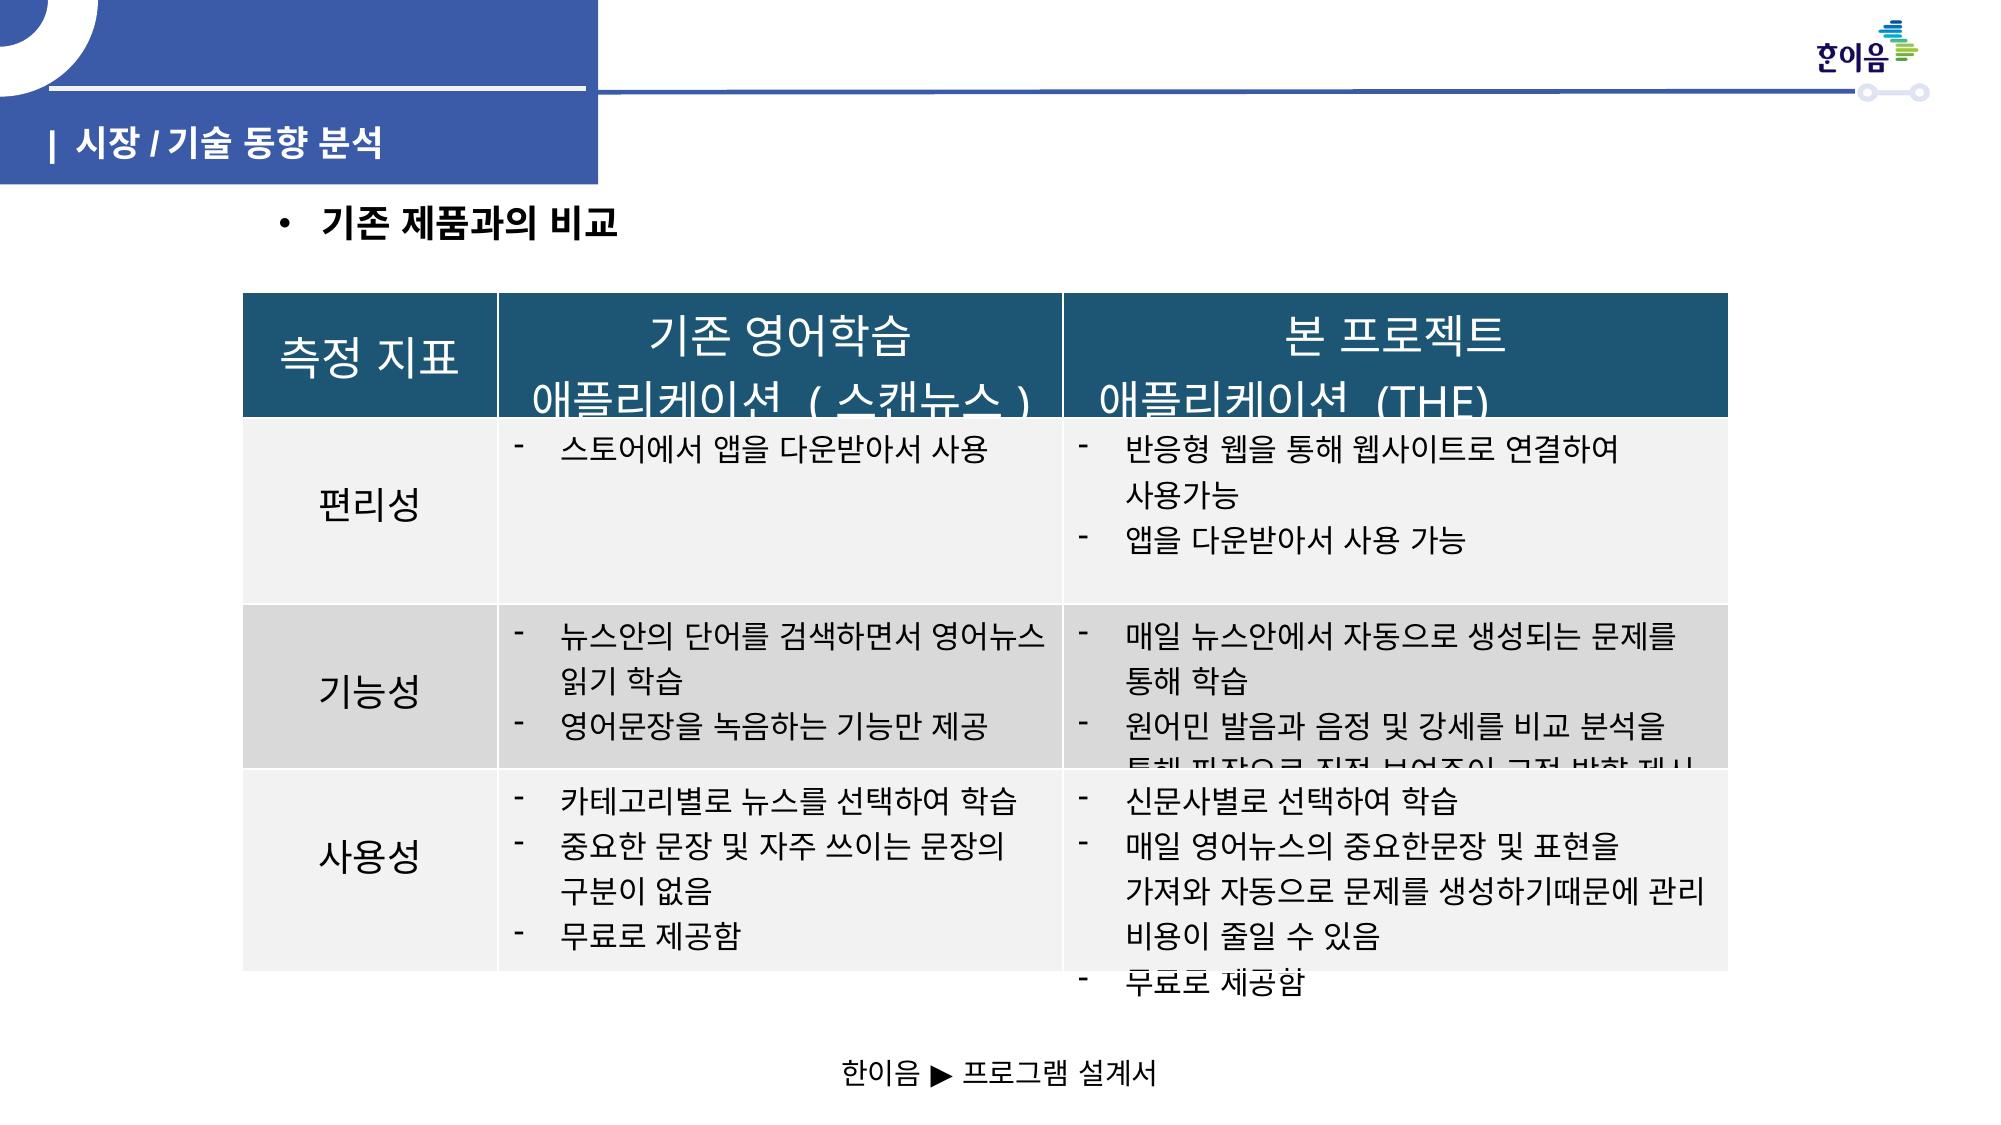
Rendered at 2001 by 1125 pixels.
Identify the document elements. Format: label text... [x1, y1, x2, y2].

text_box [0, 0, 98, 97]
table_cell 뉴스안의 단어를 검색하면서 영어뉴스 읽기 학습 영어문장을 녹음하는 기능만 제공 [499, 605, 1062, 768]
table_cell 매일 뉴스안에서 자동으로 생성되는 문제를 통해 학습 원어민 발음과 음정 및 강세를 비교 분석을 통해 파장으로 직접 보여주어 교정 방향 제시 [1064, 605, 1728, 768]
table_cell 신문사별로 선택하여 학습 매일 영어뉴스의 중요한문장 및 표현을 가져와 자동으로 문제를 생성하기때문에 관리 비용이 줄일 수 있음 무료로 제공함 [1064, 770, 1728, 971]
table_header 측정 지표 [243, 293, 497, 417]
picture [1808, 12, 1930, 105]
table_cell 스토어에서 앱을 다운받아서 사용 [499, 419, 1062, 603]
text_box [0, 0, 599, 185]
table_cell 반응형 웹을 통해 웹사이트로 연결하여 사용가능 앱을 다운받아서 사용 가능 [1064, 419, 1728, 603]
table_header 기존 영어학습 애플리케이션 (스캔뉴스) [499, 293, 1062, 417]
table_header 본 프로젝트 애플리케이션 (THE) [1064, 293, 1728, 417]
text_box | 시장/기술 동향 분석 [32, 113, 494, 163]
table_cell 기능성 [243, 605, 497, 768]
table_cell 편리성 [243, 419, 497, 603]
text_box • 기존 제품과의 비교 [252, 192, 1127, 253]
footer 한이음 ▶ 프로그램 설계서 [662, 1042, 1338, 1103]
table_cell 카테고리별로 뉴스를 선택하여 학습 중요한 문장 및 자주 쓰이는 문장의 구분이 없음 무료로 제공함 [499, 770, 1062, 971]
table_cell 사용성 [243, 770, 497, 971]
